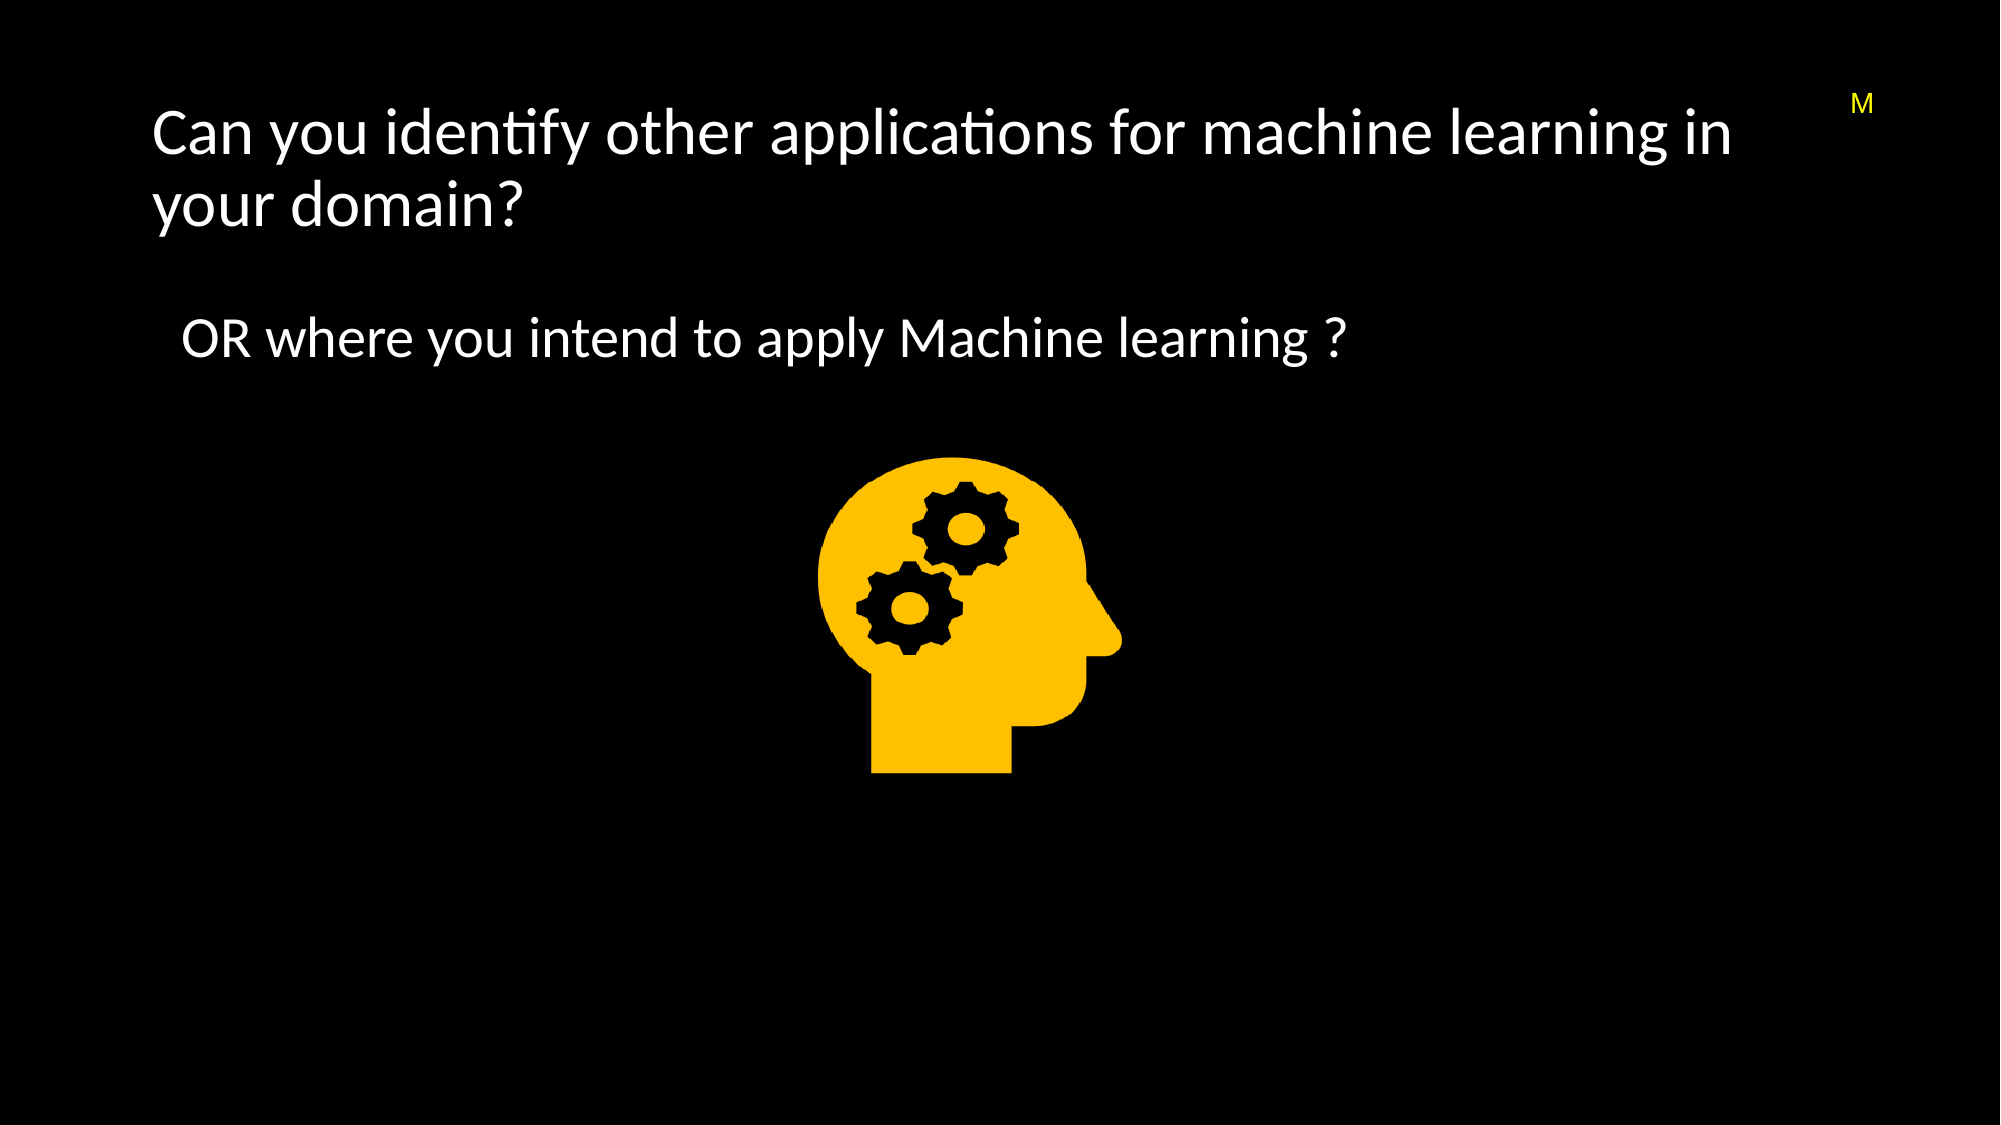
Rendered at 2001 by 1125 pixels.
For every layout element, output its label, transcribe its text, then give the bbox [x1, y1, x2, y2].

text_box M [1835, 76, 1890, 127]
title Can you identify other applications for machine learning in your domain? [137, 59, 1863, 278]
list OR where you intend to apply Machine learning ? [137, 299, 1863, 1014]
picture [755, 434, 1185, 812]
